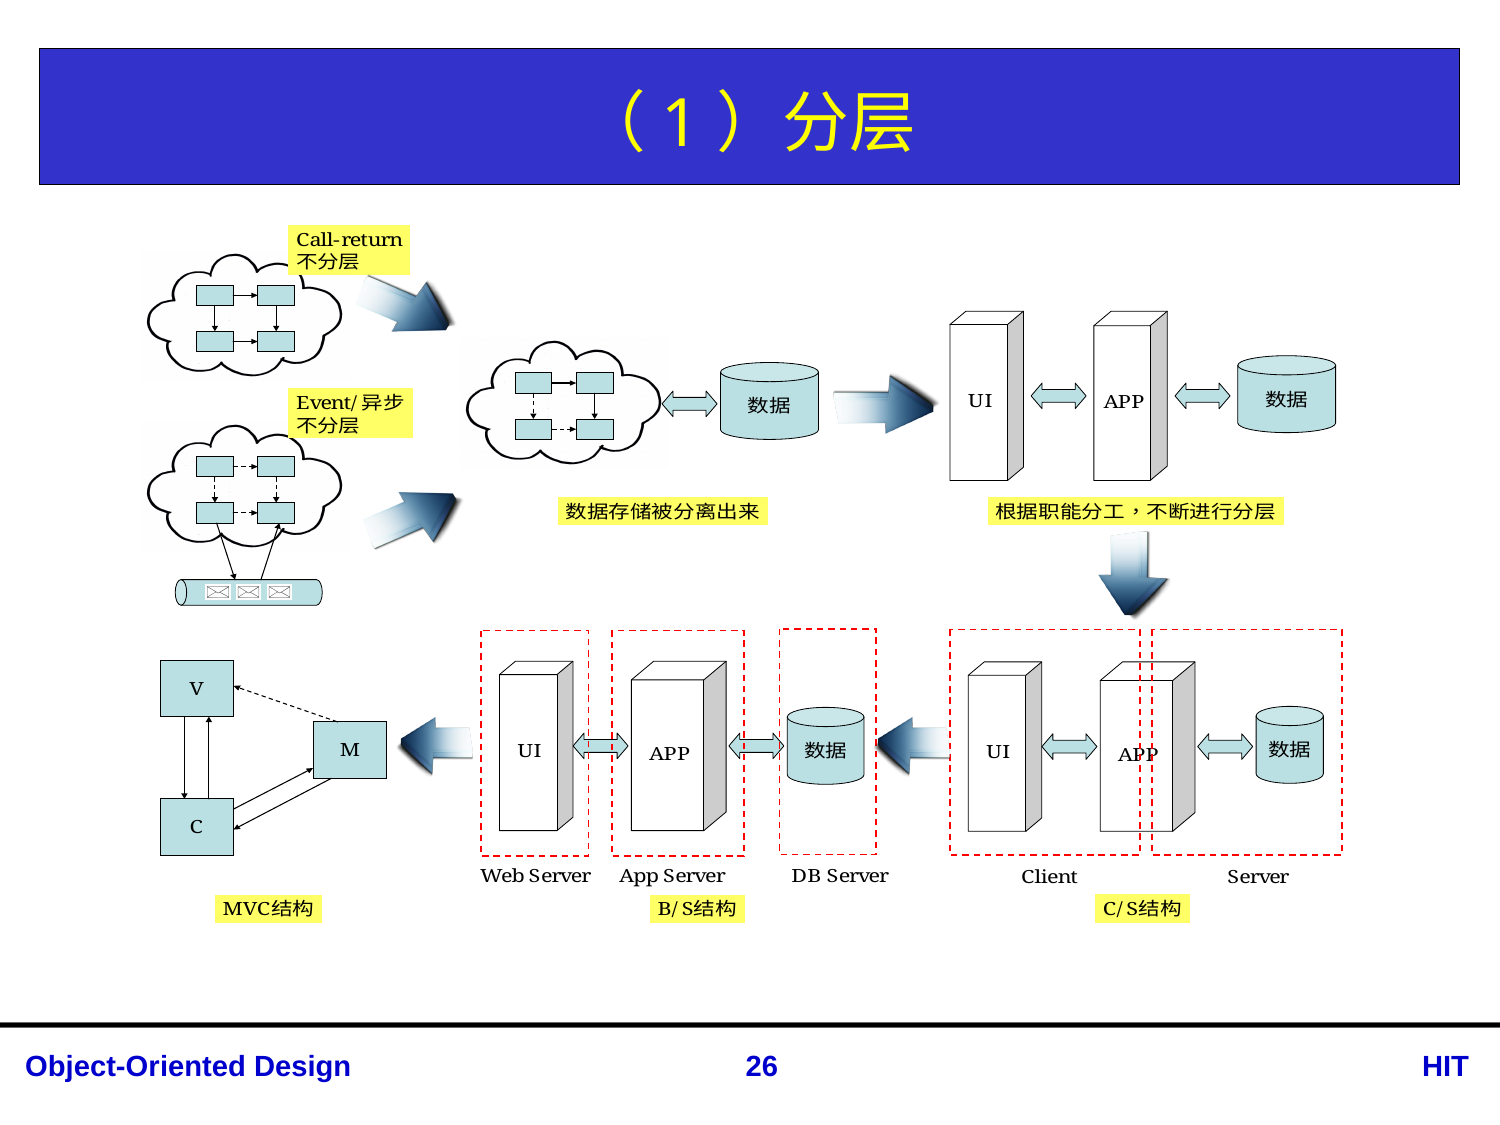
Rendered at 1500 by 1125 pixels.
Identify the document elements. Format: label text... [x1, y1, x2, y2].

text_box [135, 218, 1361, 989]
title （1）分层 [38, 54, 1457, 185]
